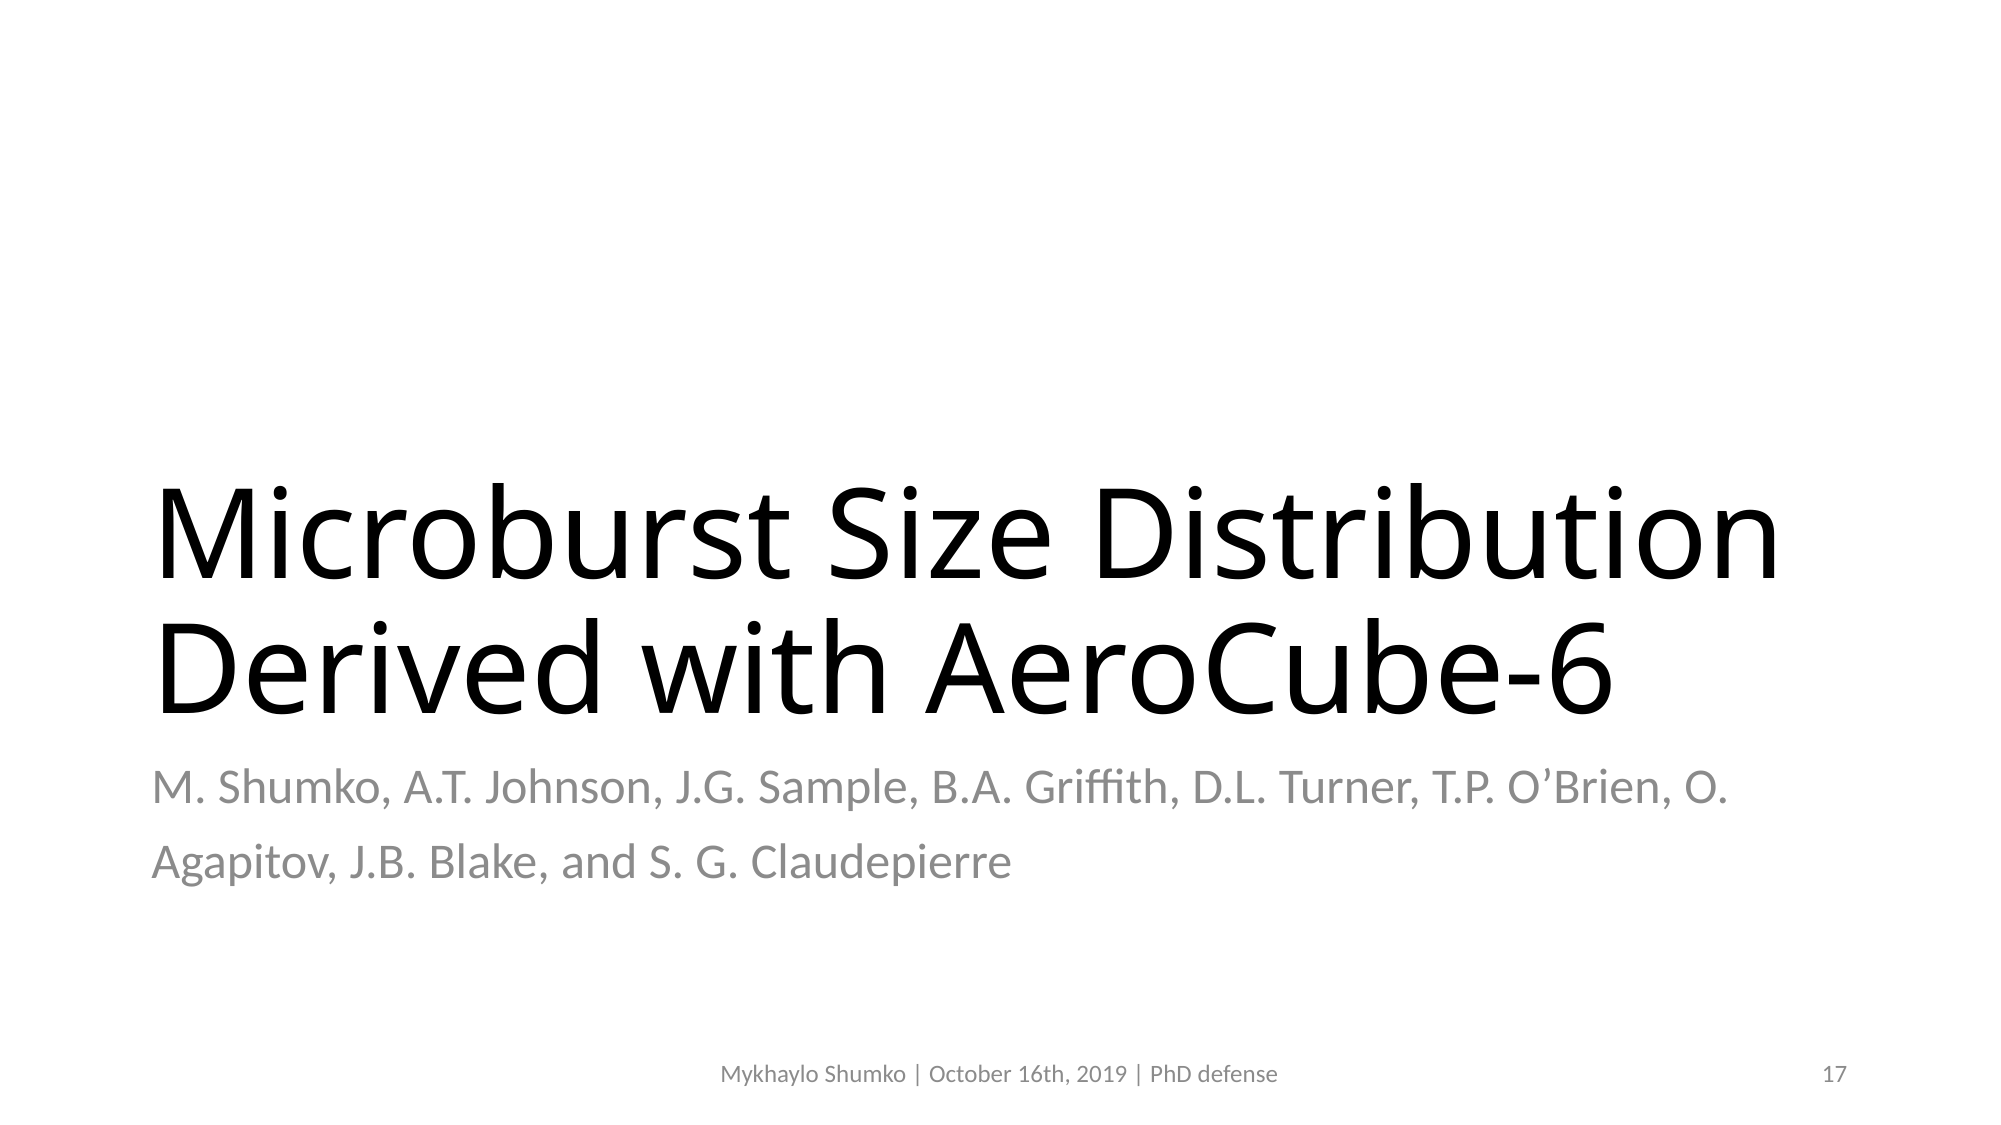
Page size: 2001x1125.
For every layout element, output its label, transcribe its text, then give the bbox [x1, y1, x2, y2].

title Microburst Size Distribution Derived with AeroCube-6 [136, 280, 1862, 749]
footer Mykhaylo Shumko | October 16th, 2019 | PhD defense [662, 1042, 1338, 1103]
slide_number 17 [1412, 1042, 1863, 1103]
list M. Shumko, A.T. Johnson, J.G. Sample, B.A. Griffith, D.L. Turner, T.P. O’Brien, O. Agapitov, J.B. Blake, and S. G. Claudepierre [136, 752, 1862, 999]
